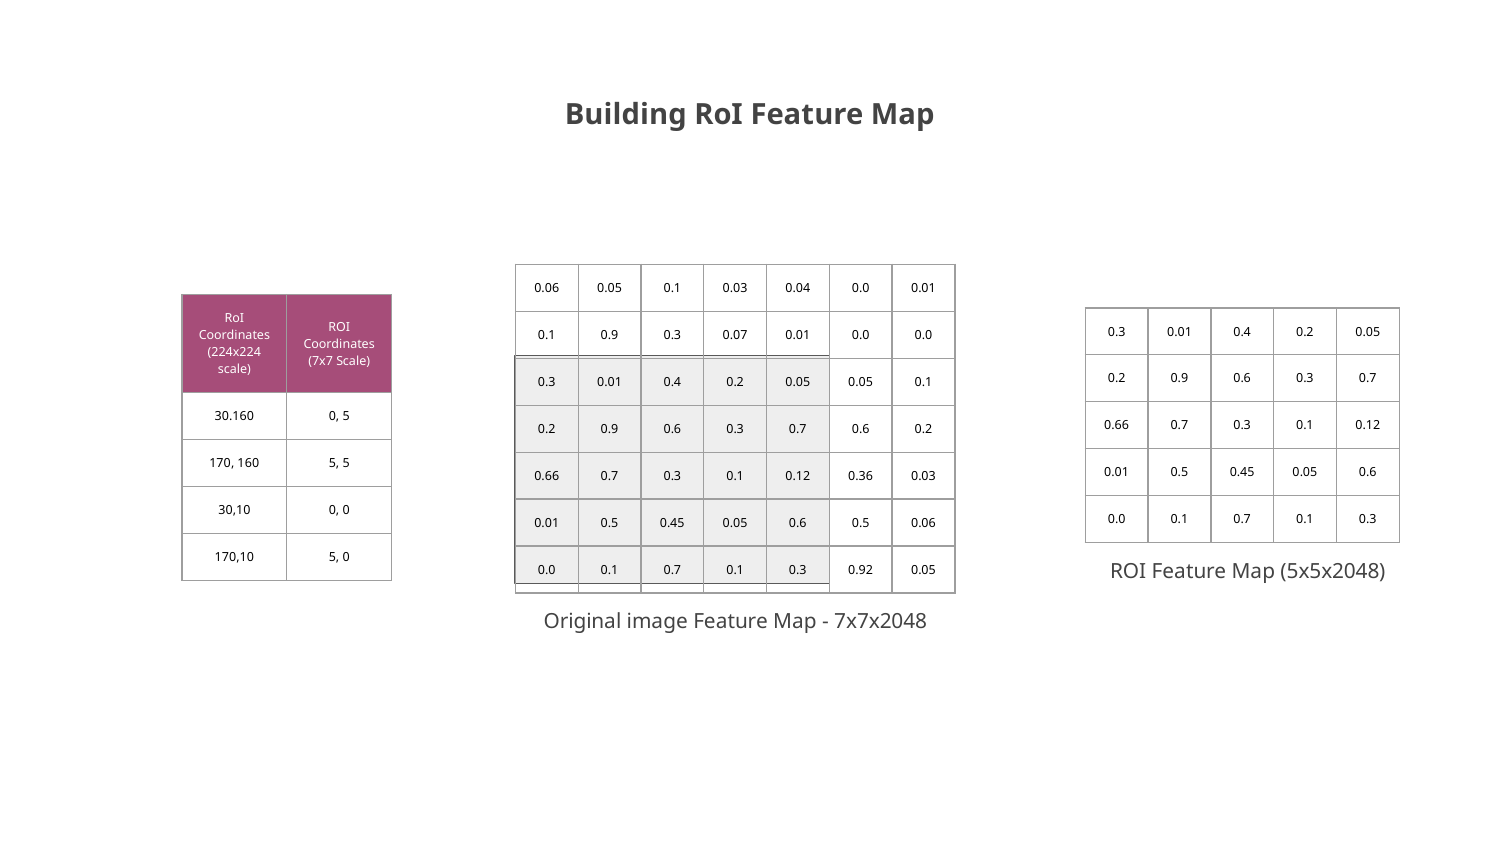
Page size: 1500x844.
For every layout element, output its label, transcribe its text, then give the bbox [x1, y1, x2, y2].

table_cell 0.6 [1212, 355, 1273, 401]
table_cell 0.3 [1274, 355, 1336, 401]
table_cell 0.1 [579, 547, 640, 591]
table_cell 0.0 [1086, 496, 1147, 541]
table_cell 0.92 [830, 547, 891, 591]
table_cell 0.3 [704, 406, 766, 452]
table_cell 0.7 [579, 453, 640, 498]
table_cell 0.9 [1149, 355, 1210, 401]
table_header 0.04 [767, 265, 829, 311]
table_cell 0.6 [642, 406, 703, 452]
table_cell 0.05 [767, 359, 829, 405]
table_cell 0.05 [893, 547, 954, 591]
table_cell 0.5 [830, 500, 891, 545]
table_cell 0.5 [579, 500, 640, 545]
table_cell 0.0 [516, 547, 578, 591]
table_cell 0.36 [830, 453, 891, 498]
table_header 0.03 [704, 265, 766, 311]
table_cell 0.1 [516, 312, 578, 358]
table_cell 0.2 [1086, 355, 1147, 401]
table_header 0.05 [1337, 309, 1399, 354]
table_cell 0.9 [579, 312, 640, 358]
table_cell 0.05 [704, 500, 766, 545]
table_cell 0.3 [1212, 402, 1273, 448]
table_cell 0.1 [1274, 402, 1336, 448]
table_cell 0.66 [1086, 402, 1147, 448]
table_header 0.01 [893, 265, 954, 311]
table_cell 0.05 [1274, 449, 1336, 495]
table_cell 0.7 [1149, 402, 1210, 448]
table_cell 0.6 [767, 500, 829, 545]
table_cell 0.01 [767, 312, 829, 358]
table_cell 0.1 [704, 547, 766, 591]
table_cell 0, 5 [287, 393, 391, 439]
table_cell 0.03 [893, 453, 954, 498]
table_header ROI Coordinates (7x7 Scale) [287, 295, 391, 392]
table_header 0.0 [830, 265, 891, 311]
table_cell 5, 5 [287, 440, 391, 486]
table_cell 0.01 [516, 500, 578, 545]
table_cell 0.3 [1337, 496, 1399, 541]
table_cell 0.5 [1149, 449, 1210, 495]
table_cell 0.05 [830, 359, 891, 405]
table_cell 0.7 [642, 547, 703, 591]
table_cell 0.01 [579, 359, 640, 405]
table_cell 0.45 [1212, 449, 1273, 495]
table_cell 0.2 [516, 406, 578, 452]
table_cell 0.6 [830, 406, 891, 452]
table_header 0.05 [579, 265, 640, 311]
table_cell 0.0 [893, 312, 954, 358]
table_cell 0.3 [642, 312, 703, 358]
text_box ROI Feature Map (5x5x2048) [1027, 541, 1468, 600]
table_header RoI Coordinates (224x224 scale) [183, 295, 286, 392]
table_header 0.4 [1212, 309, 1273, 354]
table_cell 0.01 [1086, 449, 1147, 495]
table_cell 0.2 [893, 406, 954, 452]
table_cell 0.45 [642, 500, 703, 545]
table_header 0.1 [642, 265, 703, 311]
table_cell 0.3 [767, 547, 829, 591]
table_cell 30.160 [183, 393, 286, 439]
table_cell 0.2 [704, 359, 766, 405]
table_cell 0.3 [516, 359, 578, 405]
table_header 0.01 [1149, 309, 1210, 354]
table_cell 170, 160 [183, 440, 286, 486]
text_box Original image Feature Map - 7x7x2048 [515, 591, 955, 650]
table_cell 0.9 [579, 406, 640, 452]
table_header 0.06 [516, 265, 578, 311]
table_cell 0.7 [767, 406, 829, 452]
table_cell 30,10 [183, 487, 286, 533]
table_cell 170,10 [183, 534, 286, 580]
table_cell 0.0 [830, 312, 891, 358]
table_cell 0.12 [1337, 402, 1399, 448]
table_cell 0.4 [642, 359, 703, 405]
table_cell 0.1 [1149, 496, 1210, 541]
table_header 0.2 [1274, 309, 1336, 354]
table_cell 0.12 [767, 453, 829, 498]
table_cell 0.7 [1212, 496, 1273, 541]
table_cell 0, 0 [287, 487, 391, 533]
table_cell 0.7 [1337, 355, 1399, 401]
table_cell 0.1 [893, 359, 954, 405]
table_header 0.3 [1086, 309, 1147, 354]
table_cell 0.07 [704, 312, 766, 358]
table_cell 0.66 [516, 453, 578, 498]
table_cell 5, 0 [287, 534, 391, 580]
table_cell 0.3 [642, 453, 703, 498]
table_cell 0.1 [704, 453, 766, 498]
table_cell 0.1 [1274, 496, 1336, 541]
table_cell 0.6 [1337, 449, 1399, 495]
table_cell 0.06 [893, 500, 954, 545]
text_box Building RoI Feature Map [424, 65, 1076, 155]
